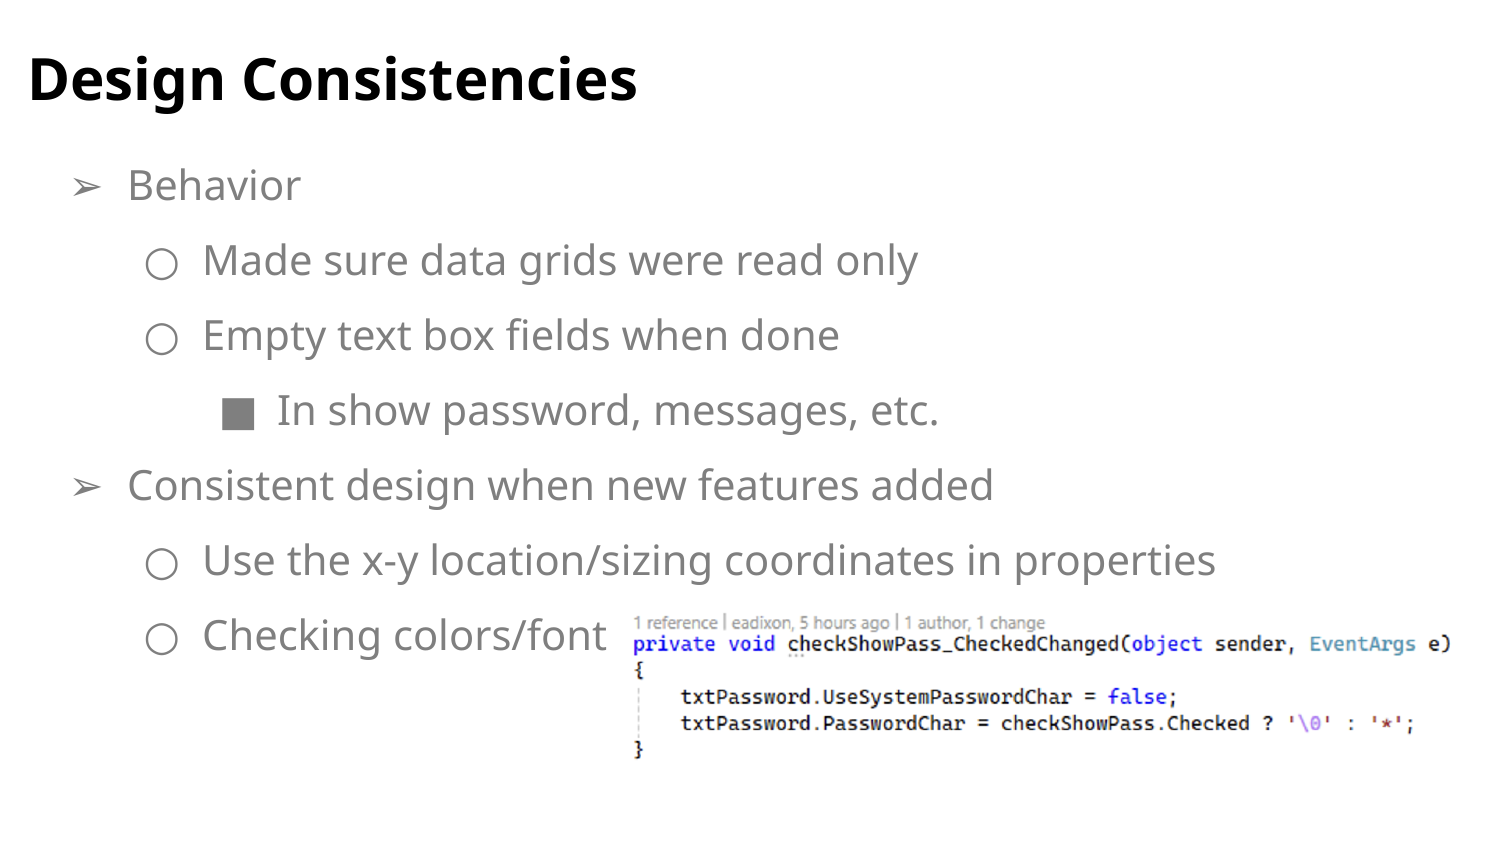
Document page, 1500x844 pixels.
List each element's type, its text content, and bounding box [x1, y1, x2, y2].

list Behavior Made sure data grids were read only Empty text box fields when done In show password, messages, etc. Consistent design when new features added Use the x-y location/sizing coordinates in properties Checking colors/font [37, 118, 1415, 803]
picture [609, 591, 1485, 819]
text_box Design Consistencies [12, 26, 1257, 141]
